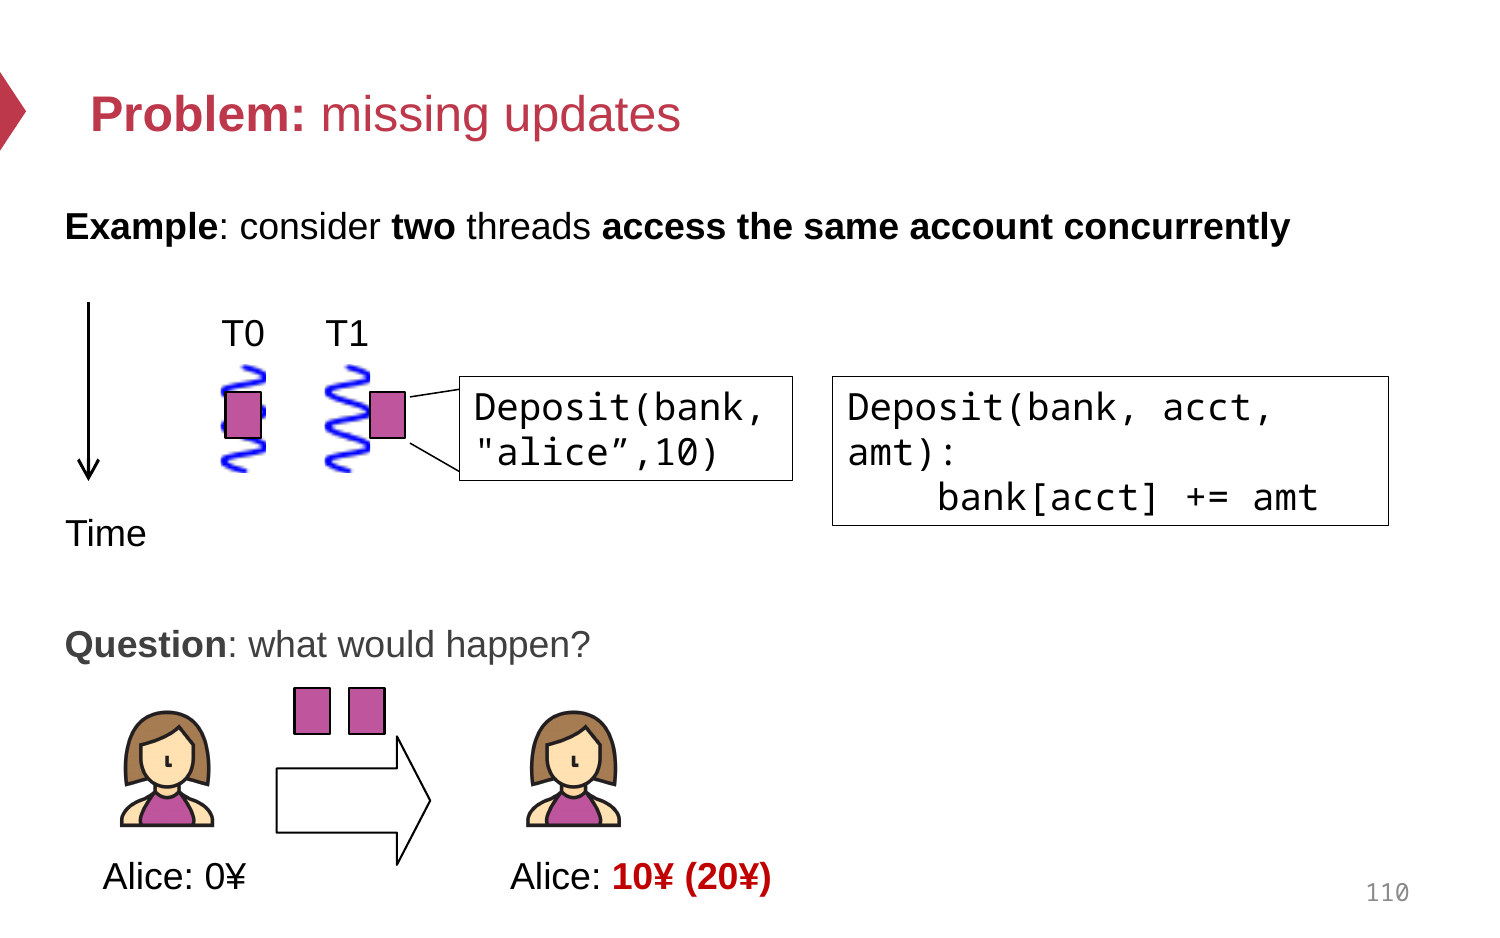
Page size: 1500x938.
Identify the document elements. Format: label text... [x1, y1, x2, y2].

text_box [292, 686, 332, 736]
slide_number 110 [1074, 868, 1425, 919]
text_box Question: what would happen? [49, 603, 1400, 680]
text_box Deposit(bank,"alice”,10) [459, 376, 792, 481]
text_box T1 [310, 301, 385, 362]
list Example: consider two threads access the same account concurrently [49, 185, 1400, 262]
text_box Alice: 0¥ [87, 844, 262, 905]
text_box [274, 734, 433, 867]
picture [324, 364, 371, 474]
picture [109, 710, 226, 828]
picture [515, 710, 633, 828]
text_box T0 [206, 301, 281, 362]
picture [220, 364, 267, 473]
text_box [376, 390, 408, 440]
text_box Time [50, 502, 162, 562]
text_box Deposit(bank, acct, amt): bank[acct] += amt [832, 376, 1389, 526]
text_box Alice: 10¥ (20¥) [495, 844, 787, 905]
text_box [409, 389, 460, 398]
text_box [409, 442, 460, 472]
text_box [347, 686, 387, 736]
title Problem: missing updates [75, 37, 1425, 186]
